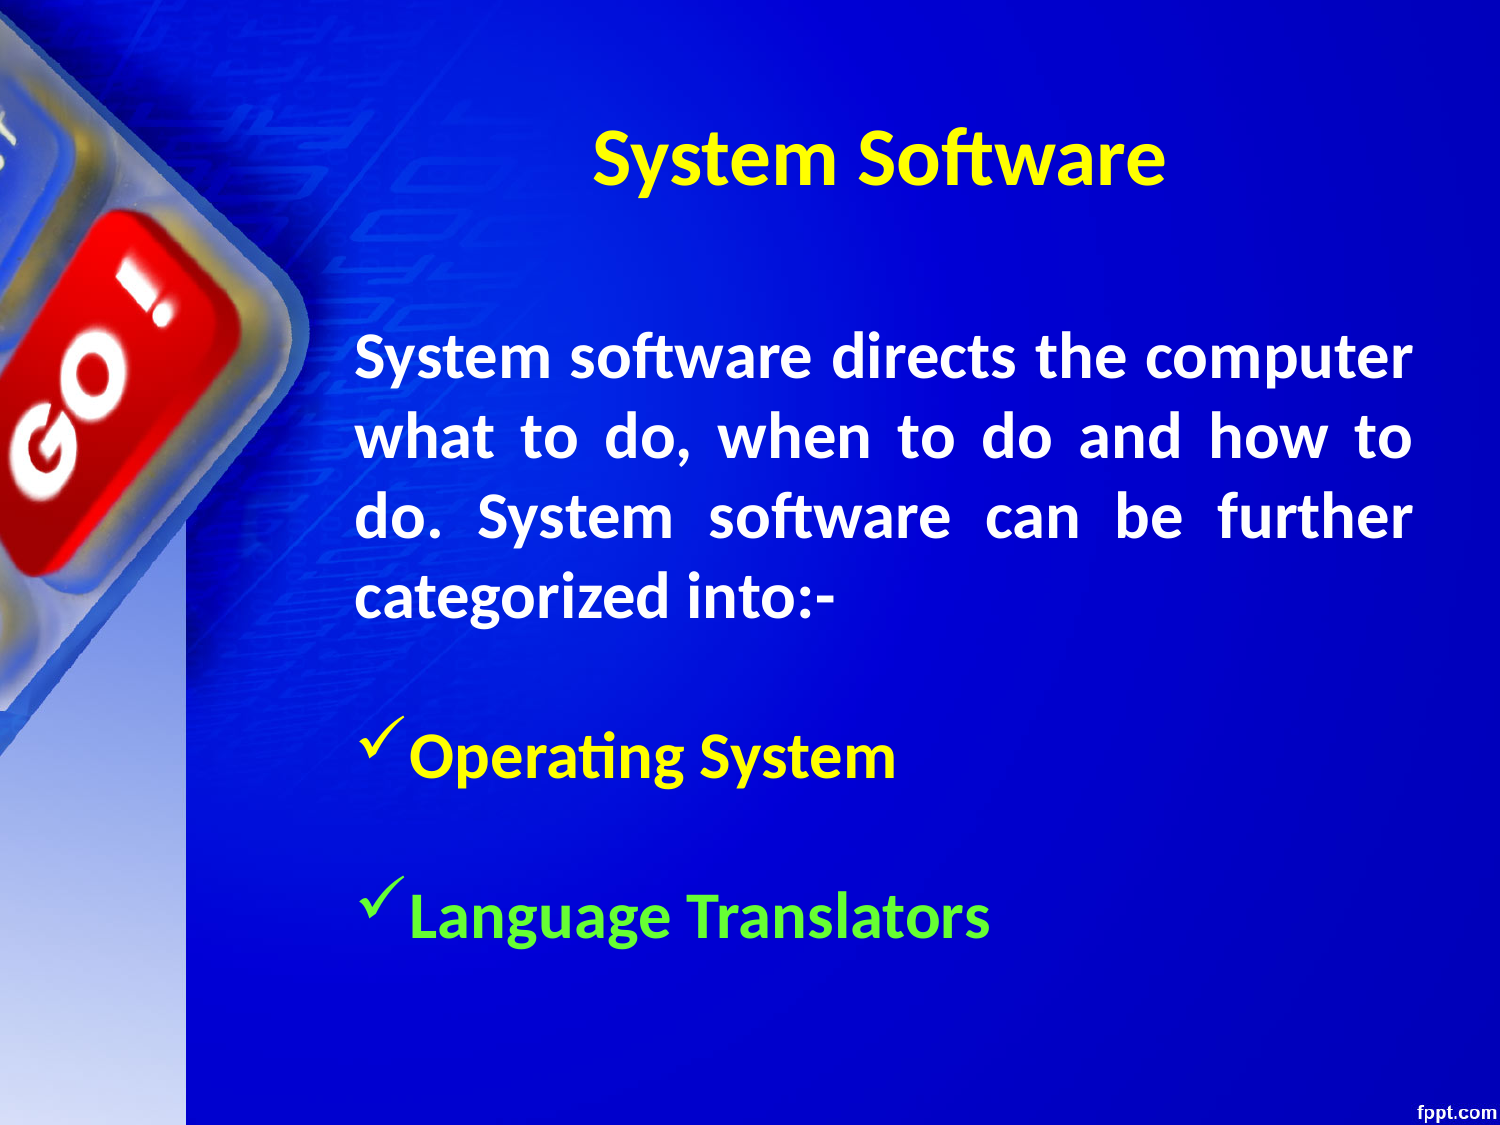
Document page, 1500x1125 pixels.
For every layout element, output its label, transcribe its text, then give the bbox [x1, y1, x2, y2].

text_box System software directs the computer what to do, when to do and how to do. System software can be further categorized into:- Operating System Language Translators [339, 304, 1430, 959]
title System Software [304, 58, 1456, 247]
picture [0, 0, 1500, 1125]
